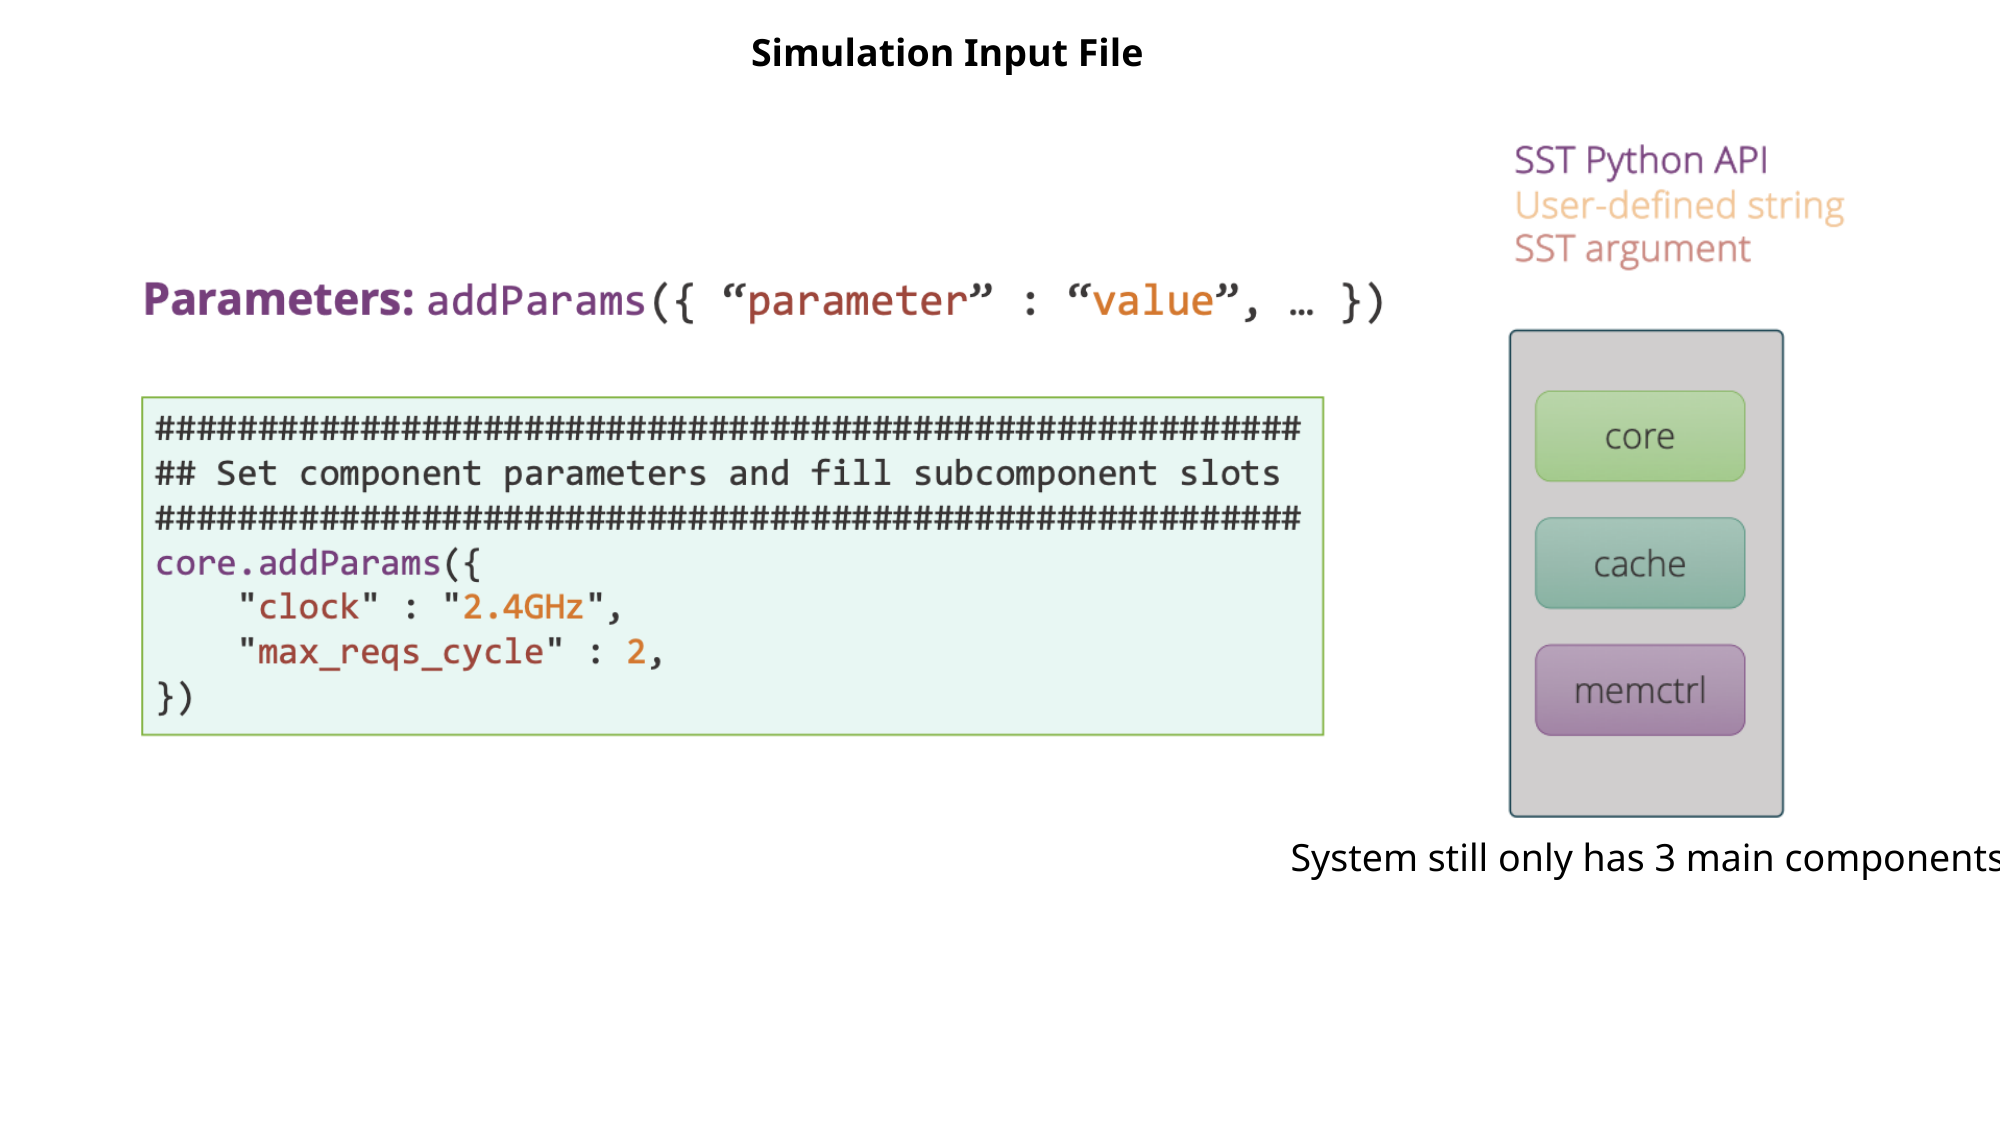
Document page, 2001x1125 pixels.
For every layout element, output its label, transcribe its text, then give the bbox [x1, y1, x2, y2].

text_box System still only has 3 main components [1275, 826, 2000, 887]
picture [1503, 323, 1793, 835]
picture [137, 271, 1403, 750]
picture [1494, 137, 1880, 272]
text_box Simulation Input File [736, 21, 1159, 82]
